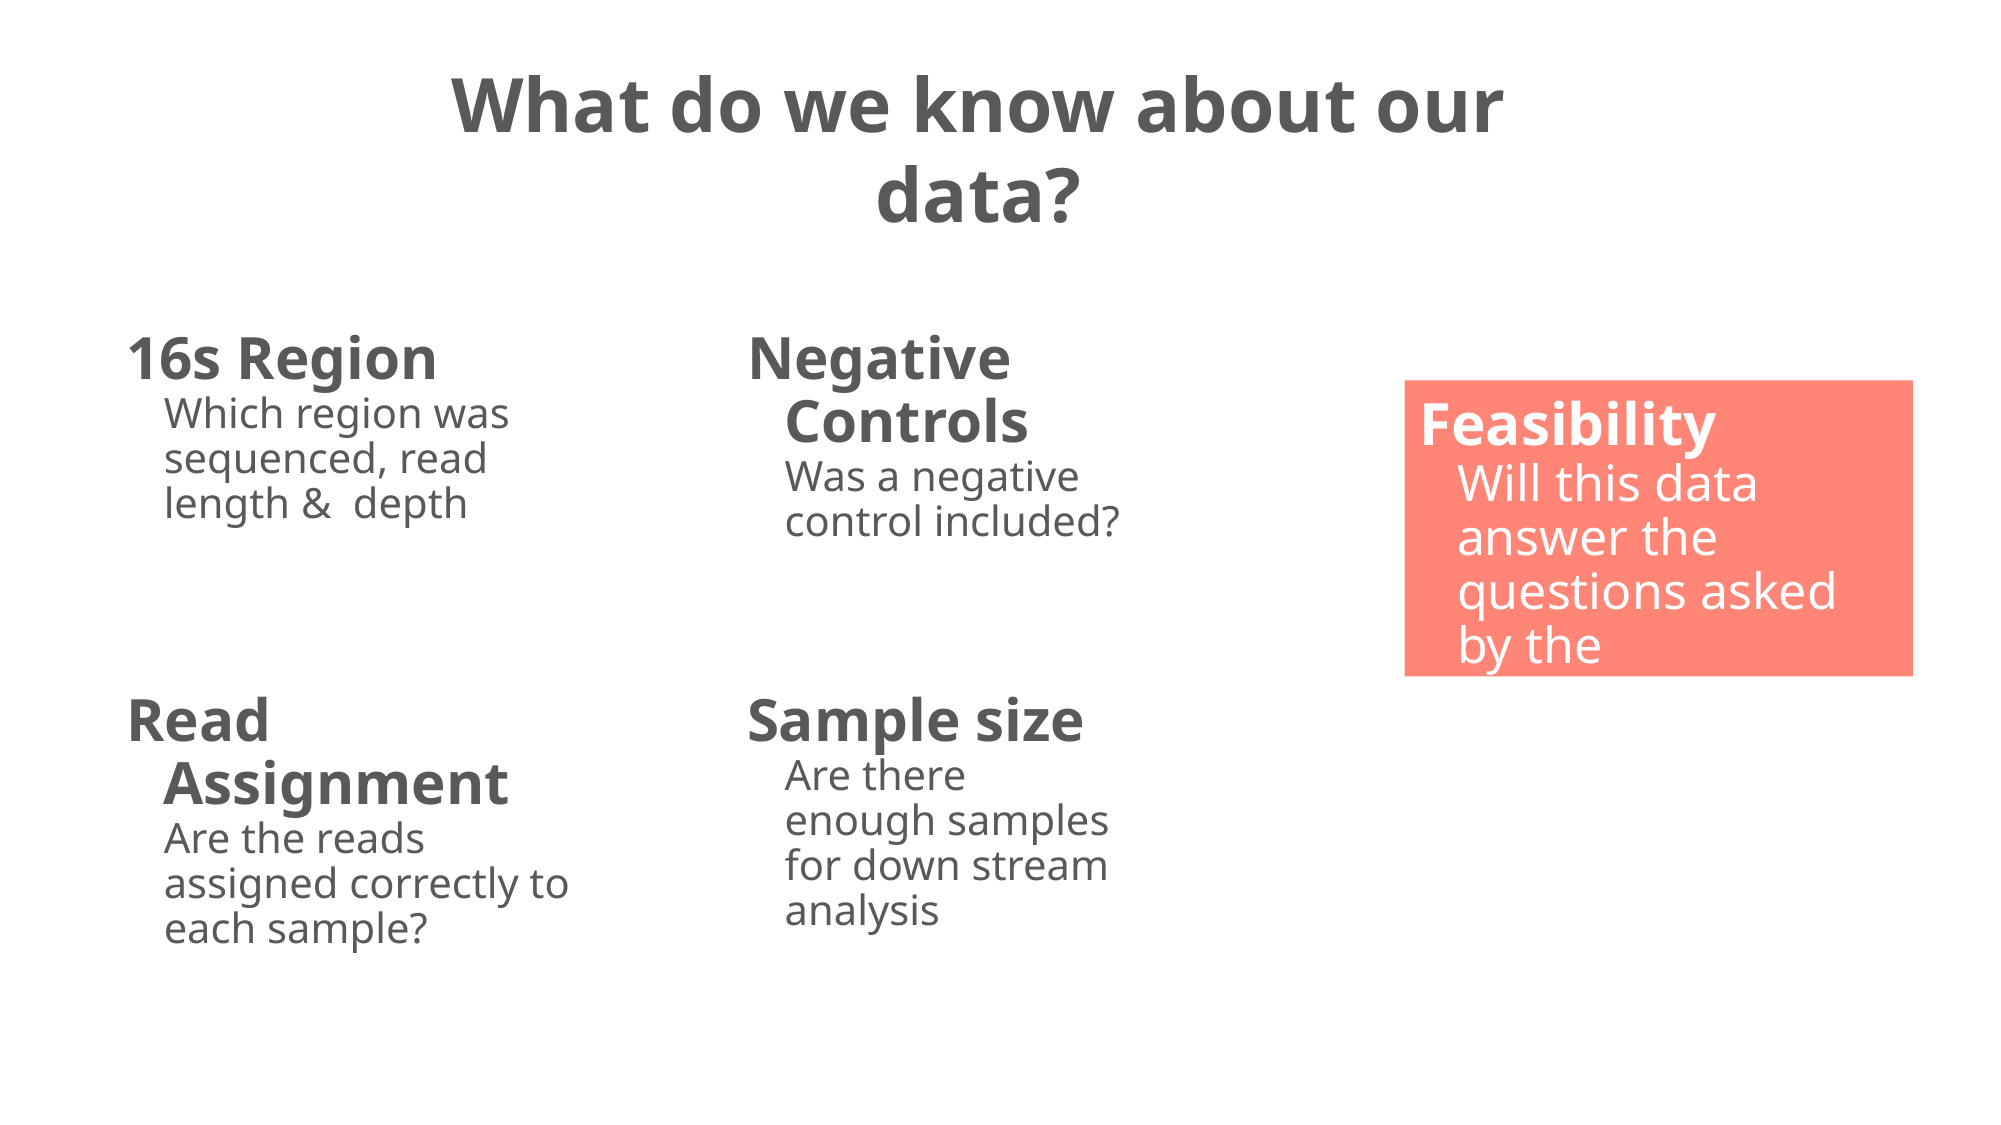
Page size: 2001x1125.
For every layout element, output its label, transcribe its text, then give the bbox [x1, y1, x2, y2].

text_box Sample size Are there enough samples for down stream analysis [732, 676, 1131, 891]
text_box 16s Region Which region was sequenced, read length & depth [111, 314, 603, 529]
text_box Read Assignment Are the reads assigned correctly to each sample? [111, 676, 610, 891]
text_box Negative Controls Was a negative control included? [732, 314, 1225, 529]
text_box What do we know about our data? [424, 50, 1533, 246]
text_box Feasibility Will this data answer the questions asked by the investigator? [1404, 380, 1913, 677]
